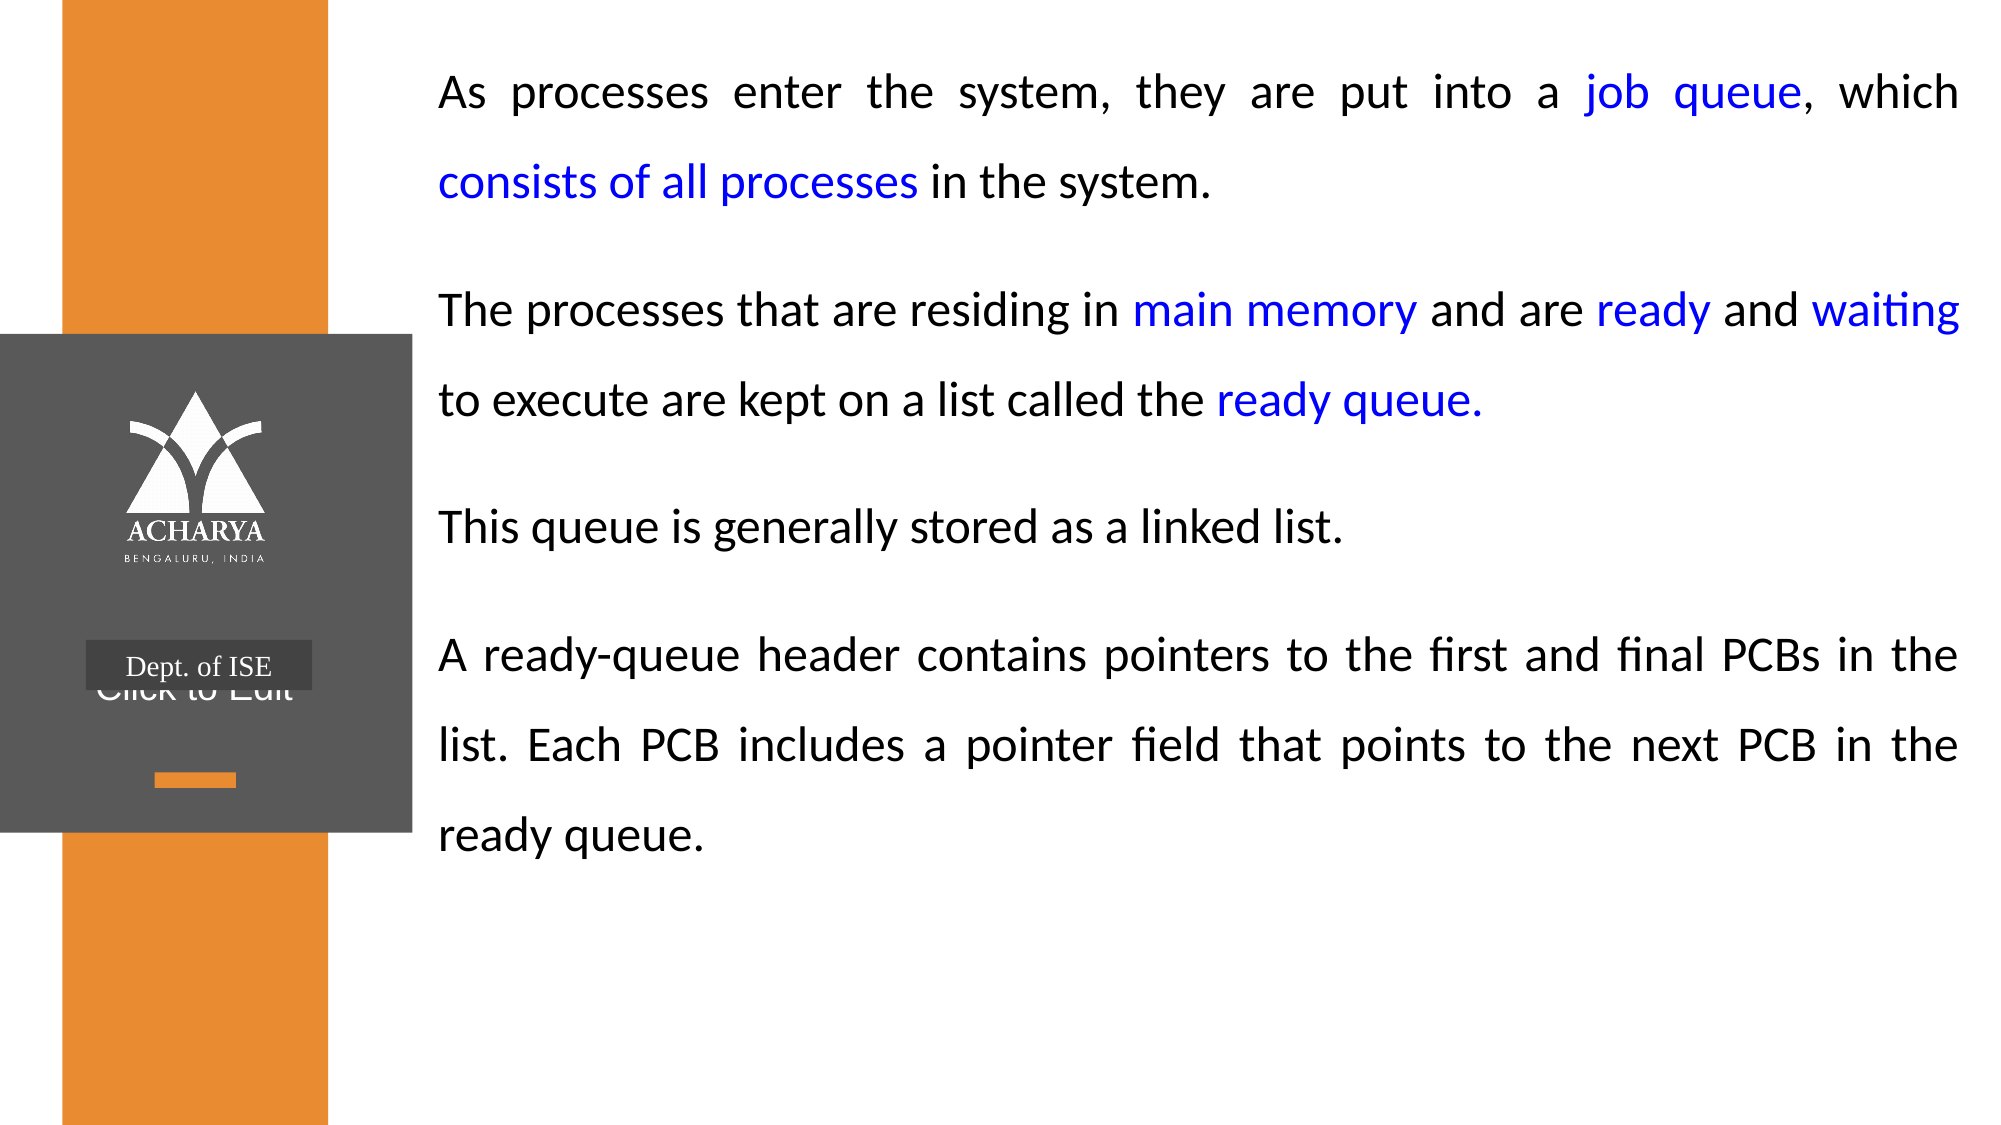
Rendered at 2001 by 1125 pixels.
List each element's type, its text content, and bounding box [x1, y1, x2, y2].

list As processes enter the system, they are put into a job queue, which consists of all processes in the system. The processes that are residing in main memory and are ready and waiting to execute are kept on a list called the ready queue. This queue is generally stored as a linked list. A ready-queue header contains pointers to the first and final PCBs in the list. Each PCB includes a pointer field that points to the next PCB in the ready queue. [423, 21, 1975, 1109]
picture [125, 391, 265, 564]
text_box Dept. of ISE [85, 639, 313, 691]
